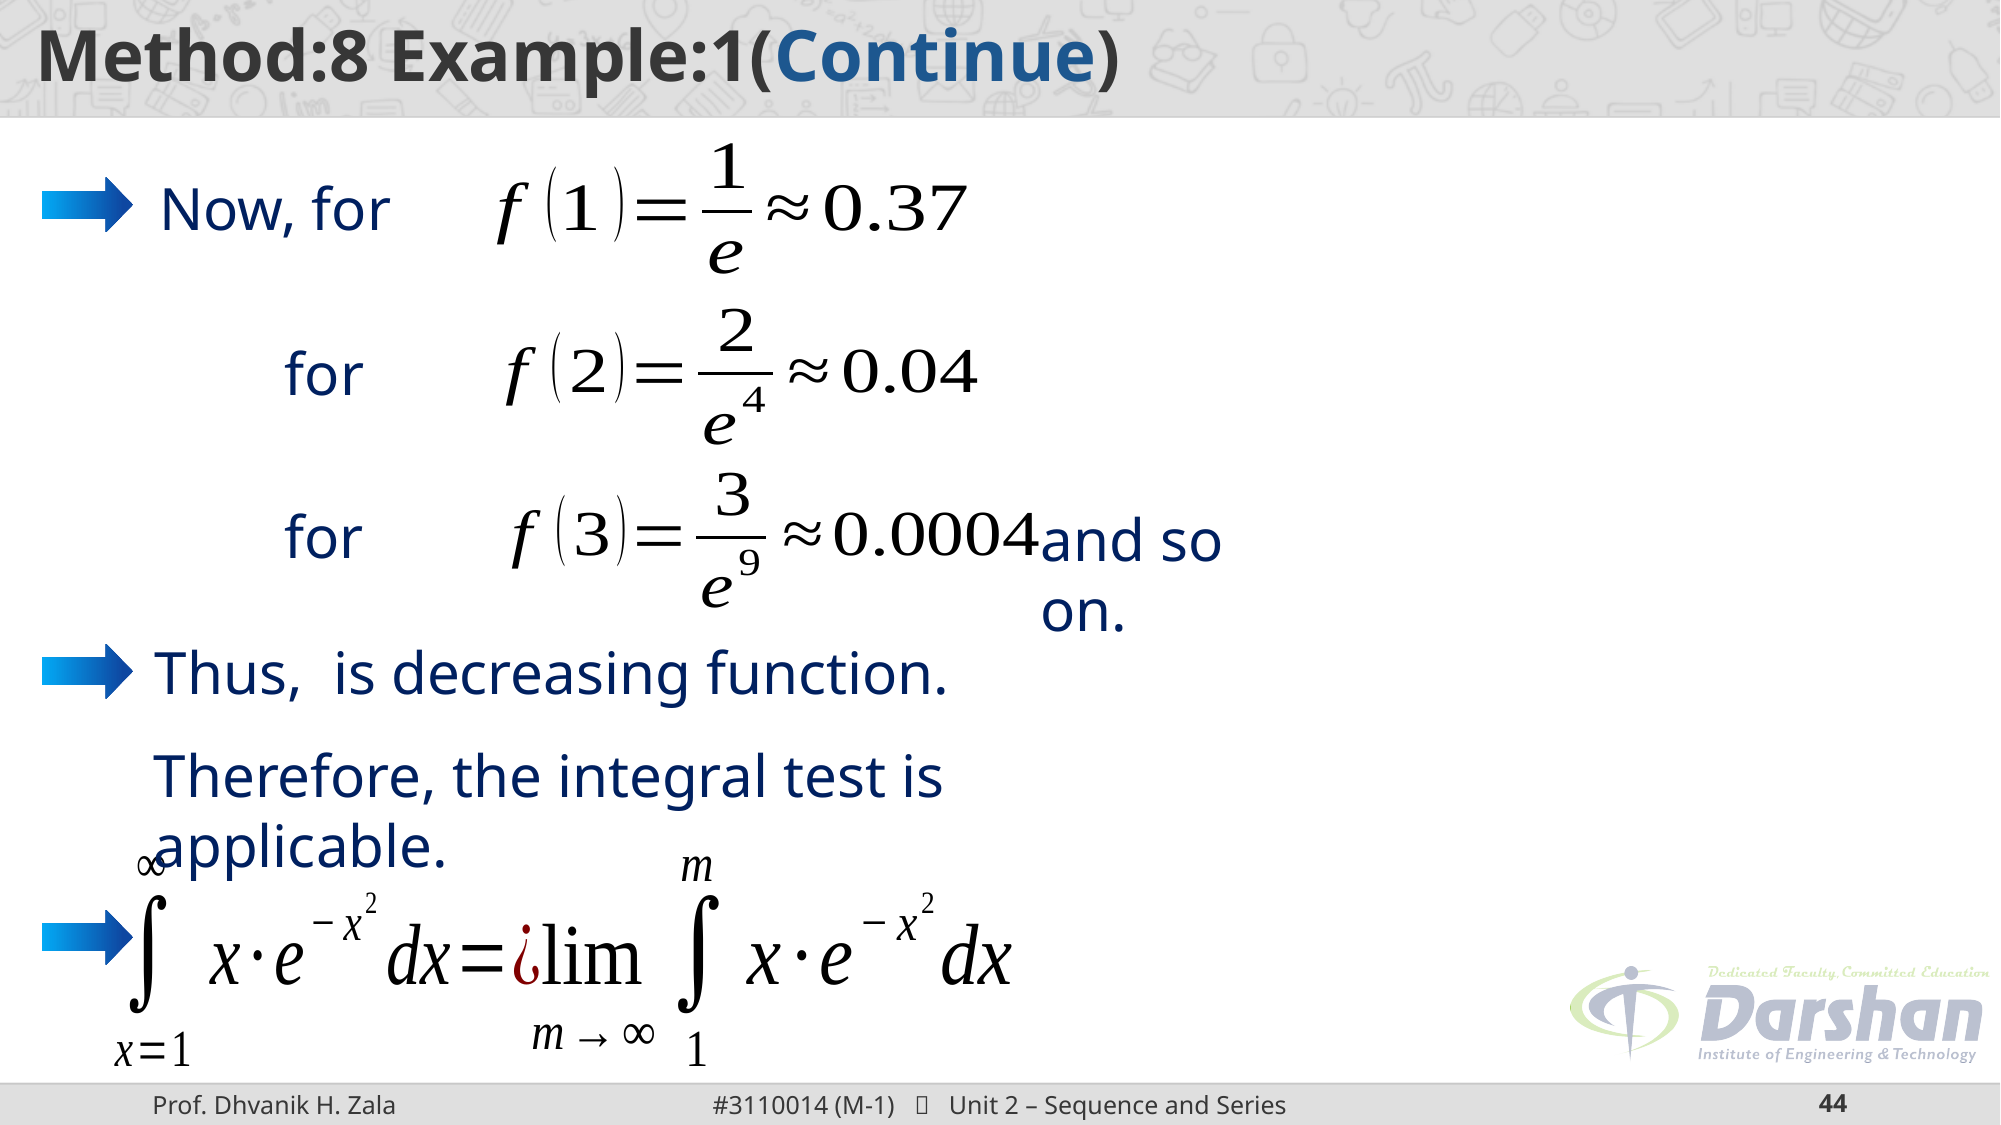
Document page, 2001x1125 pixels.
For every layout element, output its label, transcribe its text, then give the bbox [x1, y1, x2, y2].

text_box [42, 643, 134, 699]
text_box Therefore, the integral test is applicable. [139, 732, 1101, 887]
text_box and so on. [1025, 495, 1312, 585]
text_box Therefore, by limit comparison test both the series are convergent or divergent [1570, 966, 1990, 1063]
text_box [42, 909, 134, 965]
text_box [42, 177, 134, 233]
